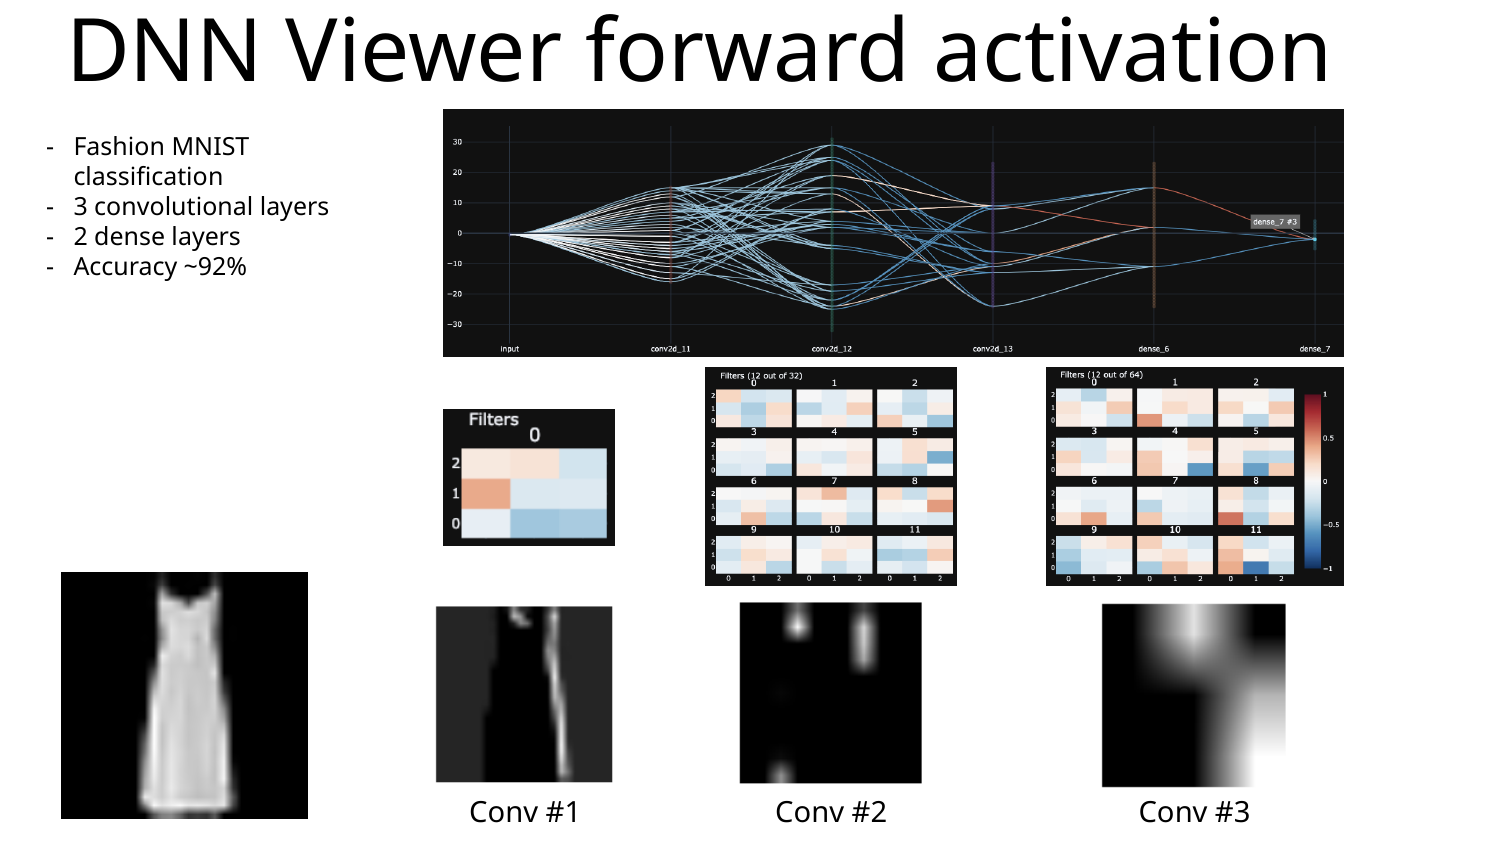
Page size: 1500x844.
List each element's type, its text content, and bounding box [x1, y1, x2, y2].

text_box Conv #2 [715, 777, 948, 844]
picture [1046, 367, 1344, 587]
picture [428, 597, 622, 793]
title DNN Viewer forward activation [51, 6, 1449, 115]
picture [733, 597, 929, 793]
text_box Fashion MNIST classification 3 convolutional layers 2 dense layers Accuracy ~92% [29, 115, 353, 351]
picture [443, 109, 1344, 358]
text_box Conv #1 [409, 777, 642, 844]
picture [1097, 596, 1293, 794]
picture [705, 367, 957, 587]
text_box Conv #3 [1078, 777, 1311, 844]
picture [443, 408, 616, 546]
picture [50, 557, 318, 832]
